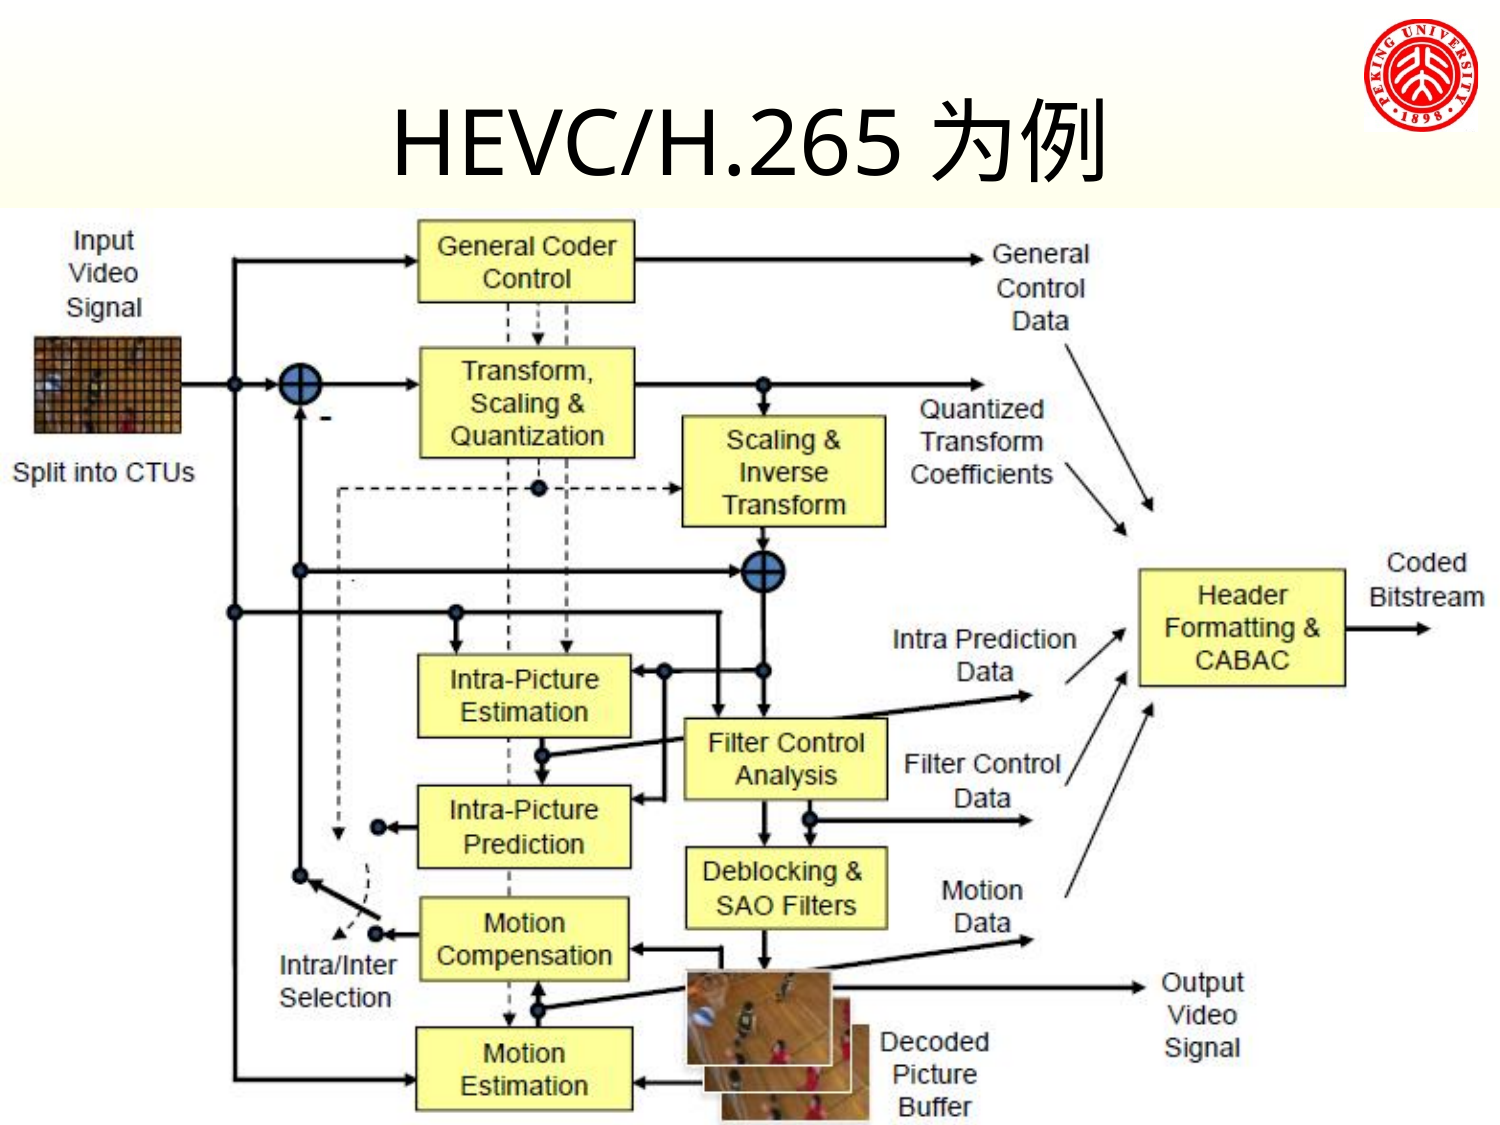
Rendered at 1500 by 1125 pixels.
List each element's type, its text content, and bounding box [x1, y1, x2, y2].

picture [1364, 19, 1479, 132]
title HEVC/H.265为例 [75, 45, 1425, 206]
picture [0, 207, 1500, 1125]
